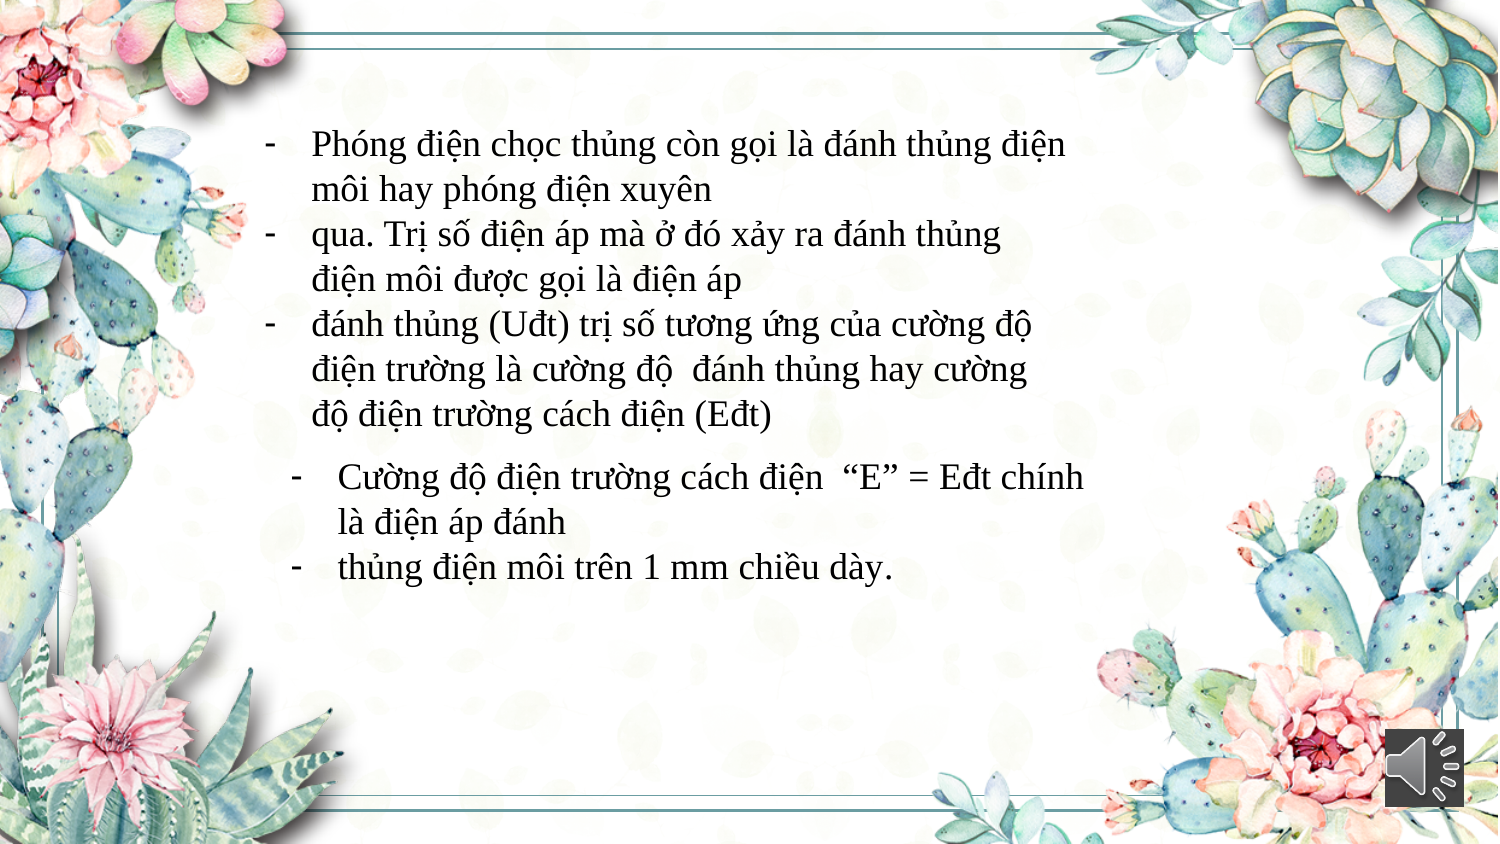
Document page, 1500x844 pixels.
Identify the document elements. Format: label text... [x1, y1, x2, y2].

text_box Cường độ điện trường cách điện “E” = Eđt chính là điện áp đánh thủng điện môi trên 1 mm chiều dày. [275, 444, 1110, 595]
text_box Phóng điện chọc thủng còn gọi là đánh thủng điện môi hay phóng điện xuyên qua. Trị số điện áp mà ở đó xảy ra đánh thủng điện môi được gọi là điện áp đánh thủng (Uđt) trị số tương ứng của cường độ điện trường là cường độ đánh thủng hay cường độ điện trường cách điện (Eđt) [249, 111, 1083, 442]
picture [0, 0, 1500, 844]
